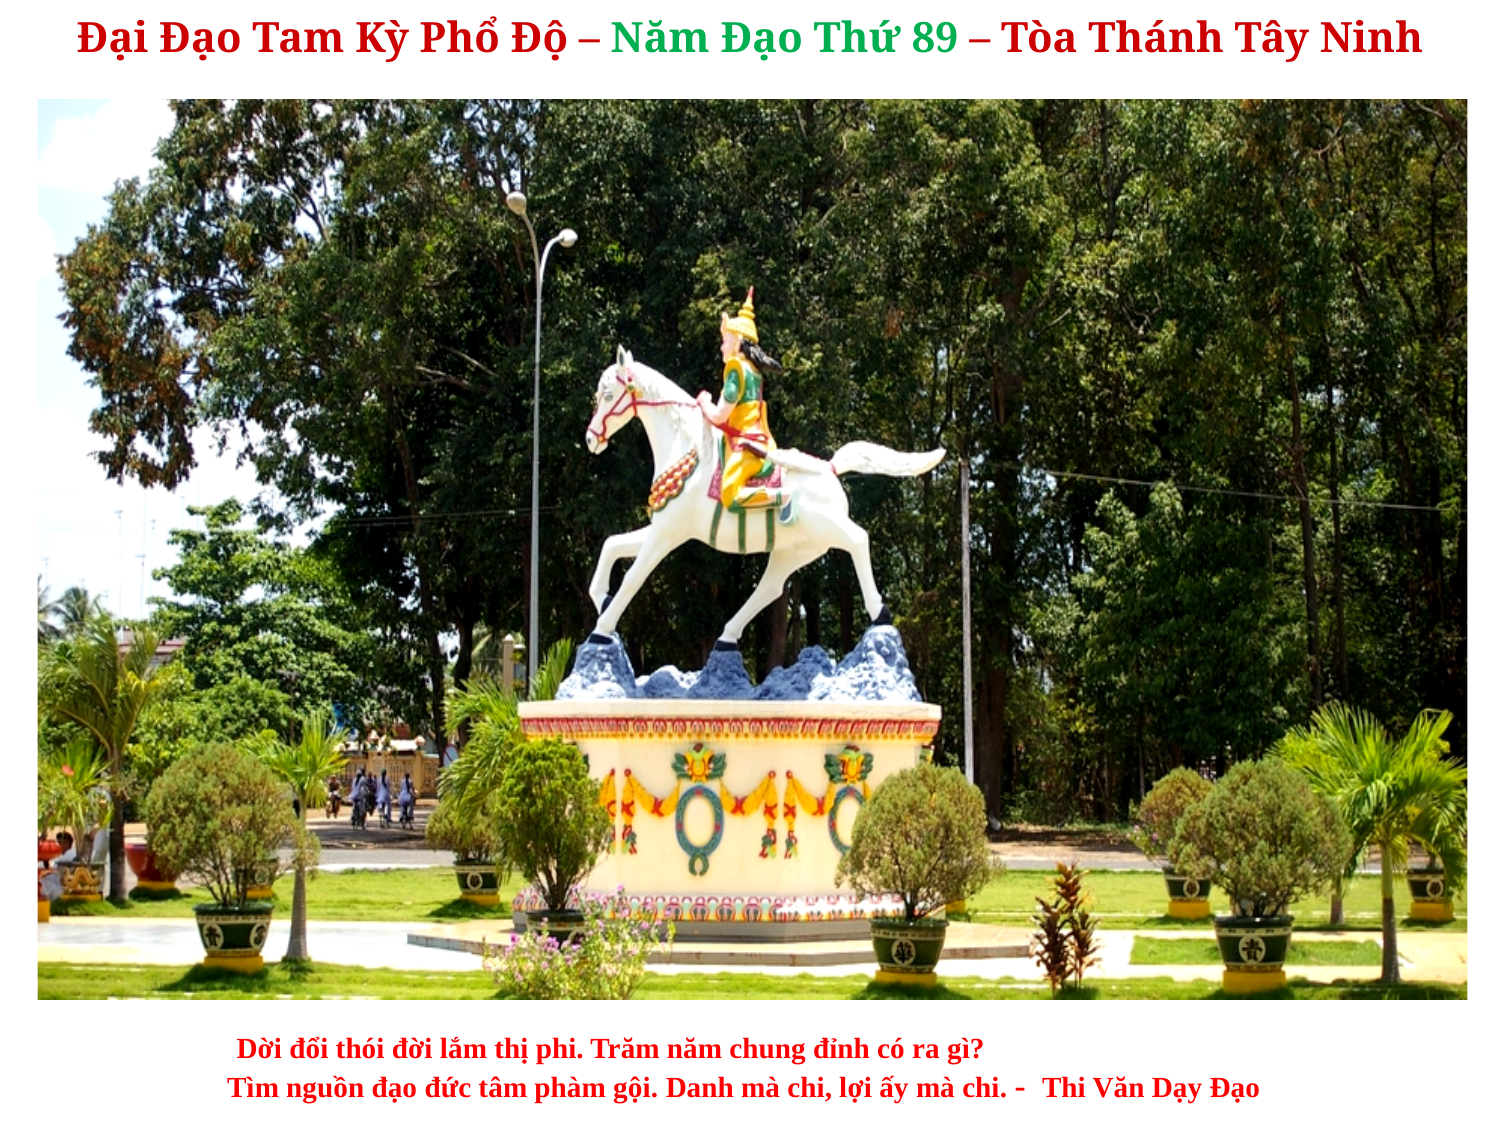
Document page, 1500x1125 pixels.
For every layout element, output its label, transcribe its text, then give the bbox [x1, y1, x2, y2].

text_box Đại Đạo Tam Kỳ Phổ Độ – Năm Đạo Thứ 89 – Tòa Thánh Tây Ninh [22, 3, 1478, 69]
text_box Dời đổi thói đời lắm thị phi. Trăm năm chung đỉnh có ra gì? Tìm nguồn đạo đức tâm phàm gội. Danh mà chi, lợi ấy mà chi. - Thi Văn Dạy Đạo [62, 1021, 1425, 1112]
picture [37, 99, 1468, 1001]
